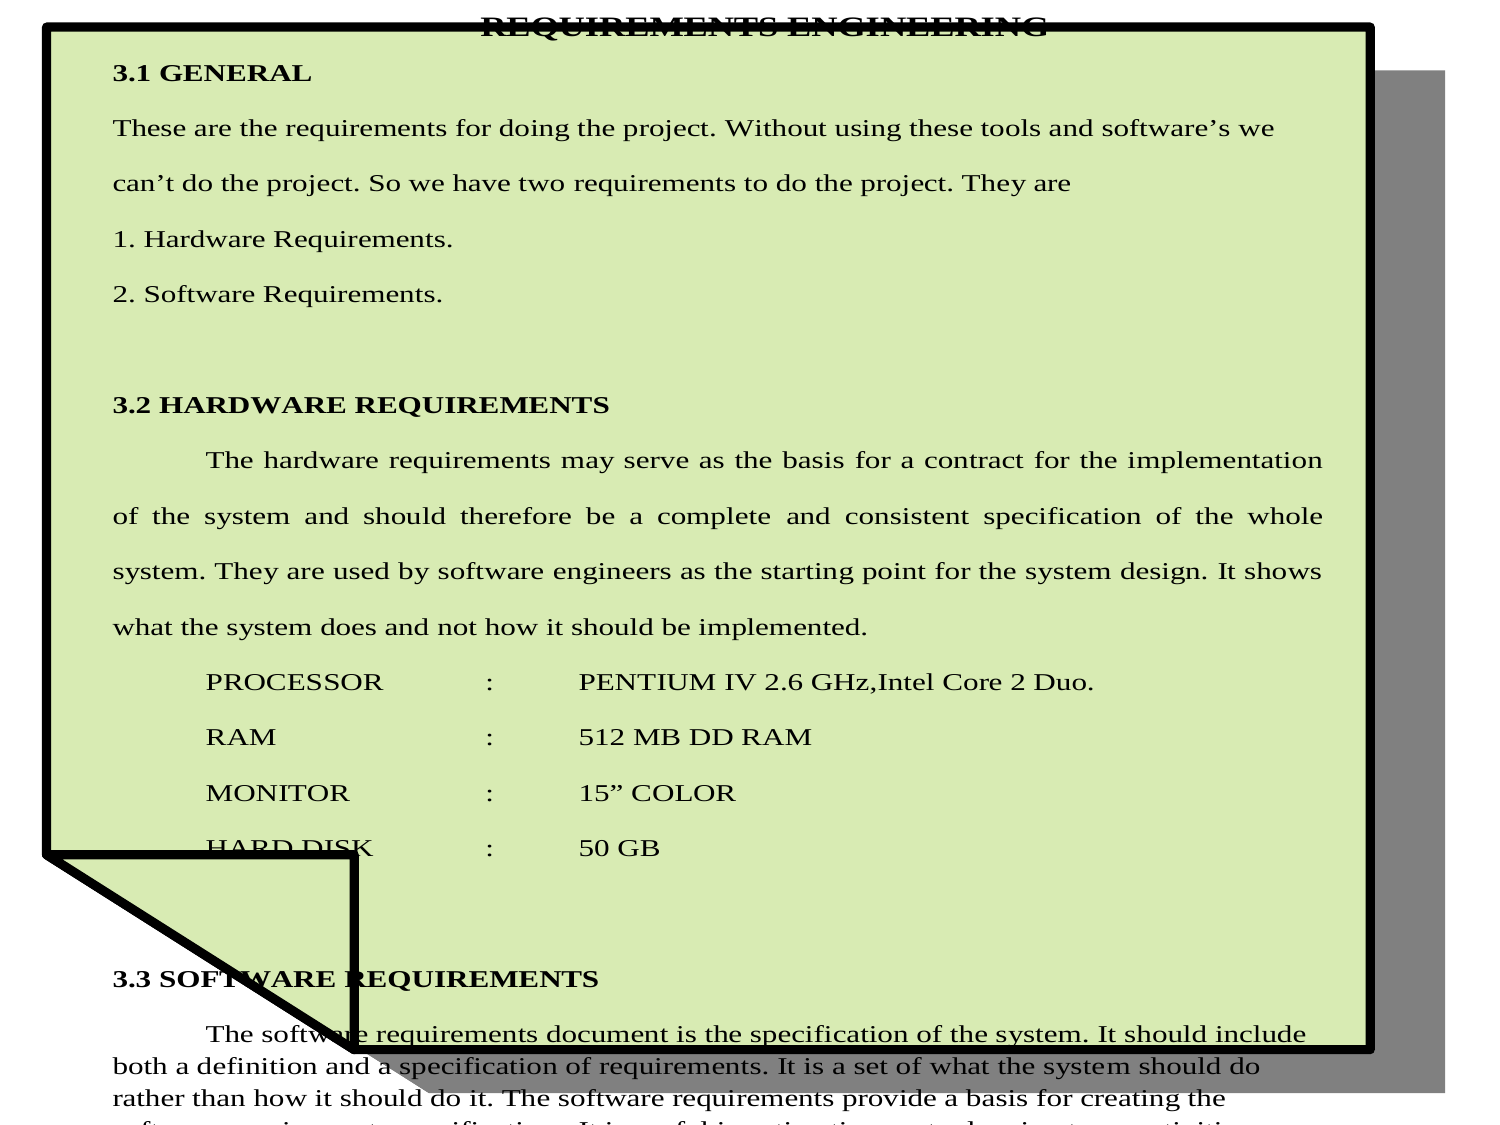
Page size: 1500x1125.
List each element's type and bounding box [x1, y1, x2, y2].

picture [112, 0, 1326, 1125]
